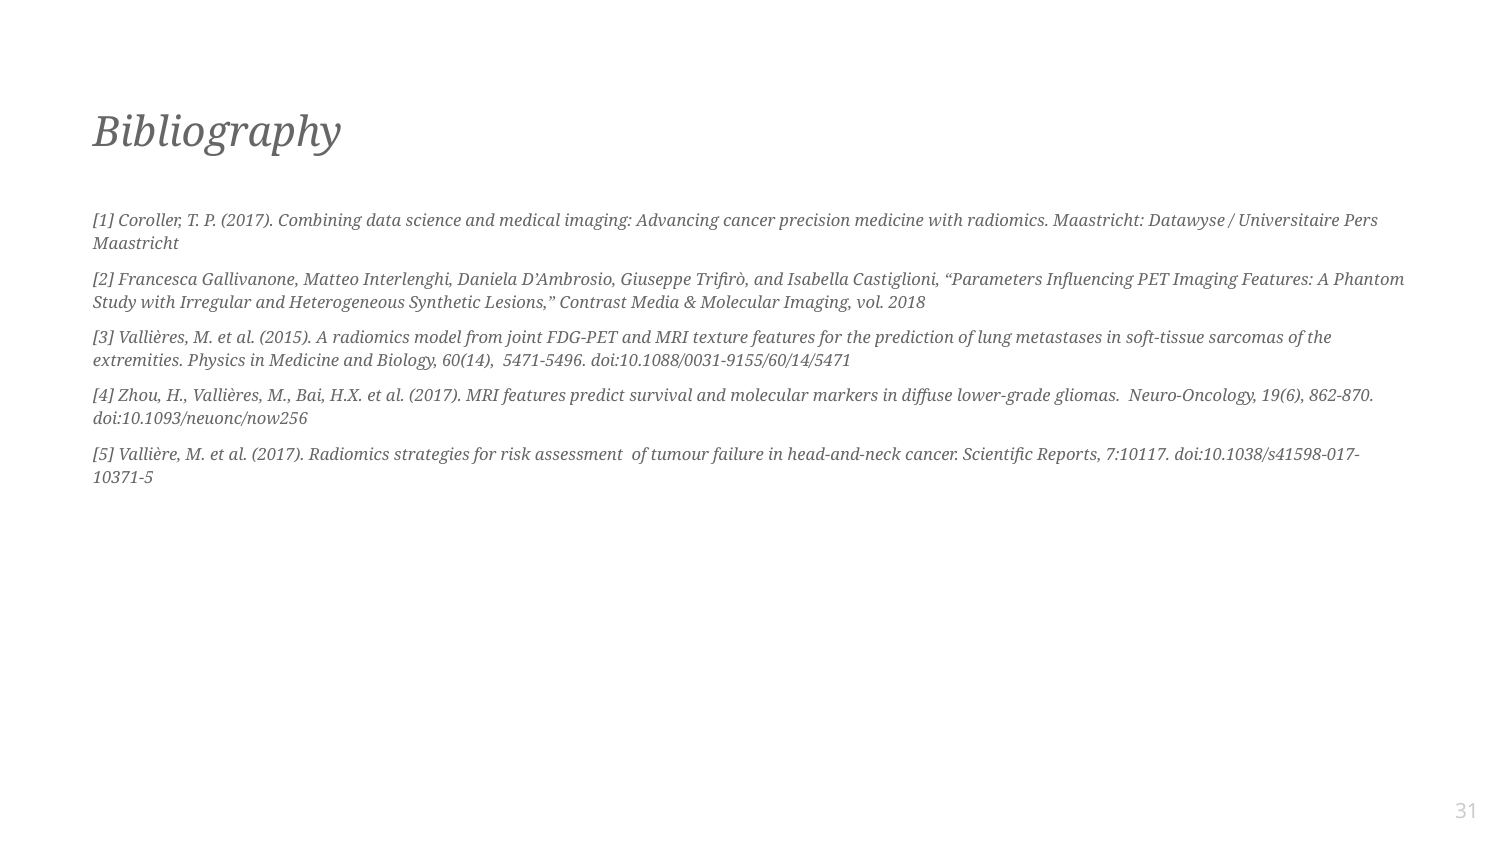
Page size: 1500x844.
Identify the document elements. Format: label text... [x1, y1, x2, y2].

slide_number 31 [1403, 779, 1494, 844]
list Bibliography [1] Coroller, T. P. (2017). Combining data science and medical imaging: Advancing cancer precision medicine with radiomics. Maastricht: Datawyse / Universitaire Pers Maastricht [2] Francesca Gallivanone, Matteo Interlenghi, Daniela D’Ambrosio, Giuseppe Trifirò, and Isabella Castiglioni, “Parameters Influencing PET Imaging Features: A Phantom Study with Irregular and Heterogeneous Synthetic Lesions,” Contrast Media & Molecular Imaging, vol. 2018 [3] Vallières, M. et al. (2015). A radiomics model from joint FDG-PET and MRI texture features for the prediction of lung metastases in soft-tissue sarcomas of the extremities. Physics in Medicine and Biology, 60(14), 5471-5496. doi:10.1088/0031-9155/60/14/5471 [4] Zhou, H., Vallières, M., Bai, H.X. et al. (2017). MRI features predict survival and molecular markers in diffuse lower-grade gliomas. Neuro-Oncology, 19(6), 862-870. doi:10.1093/neuonc/now256 [5] Vallière, M. et al. (2017). Radiomics strategies for risk assessment of tumour failure in head-and-neck cancer. Scientific Reports, 7:10117. doi:10.1038/s41598-017-10371-5 [56, 82, 1425, 799]
